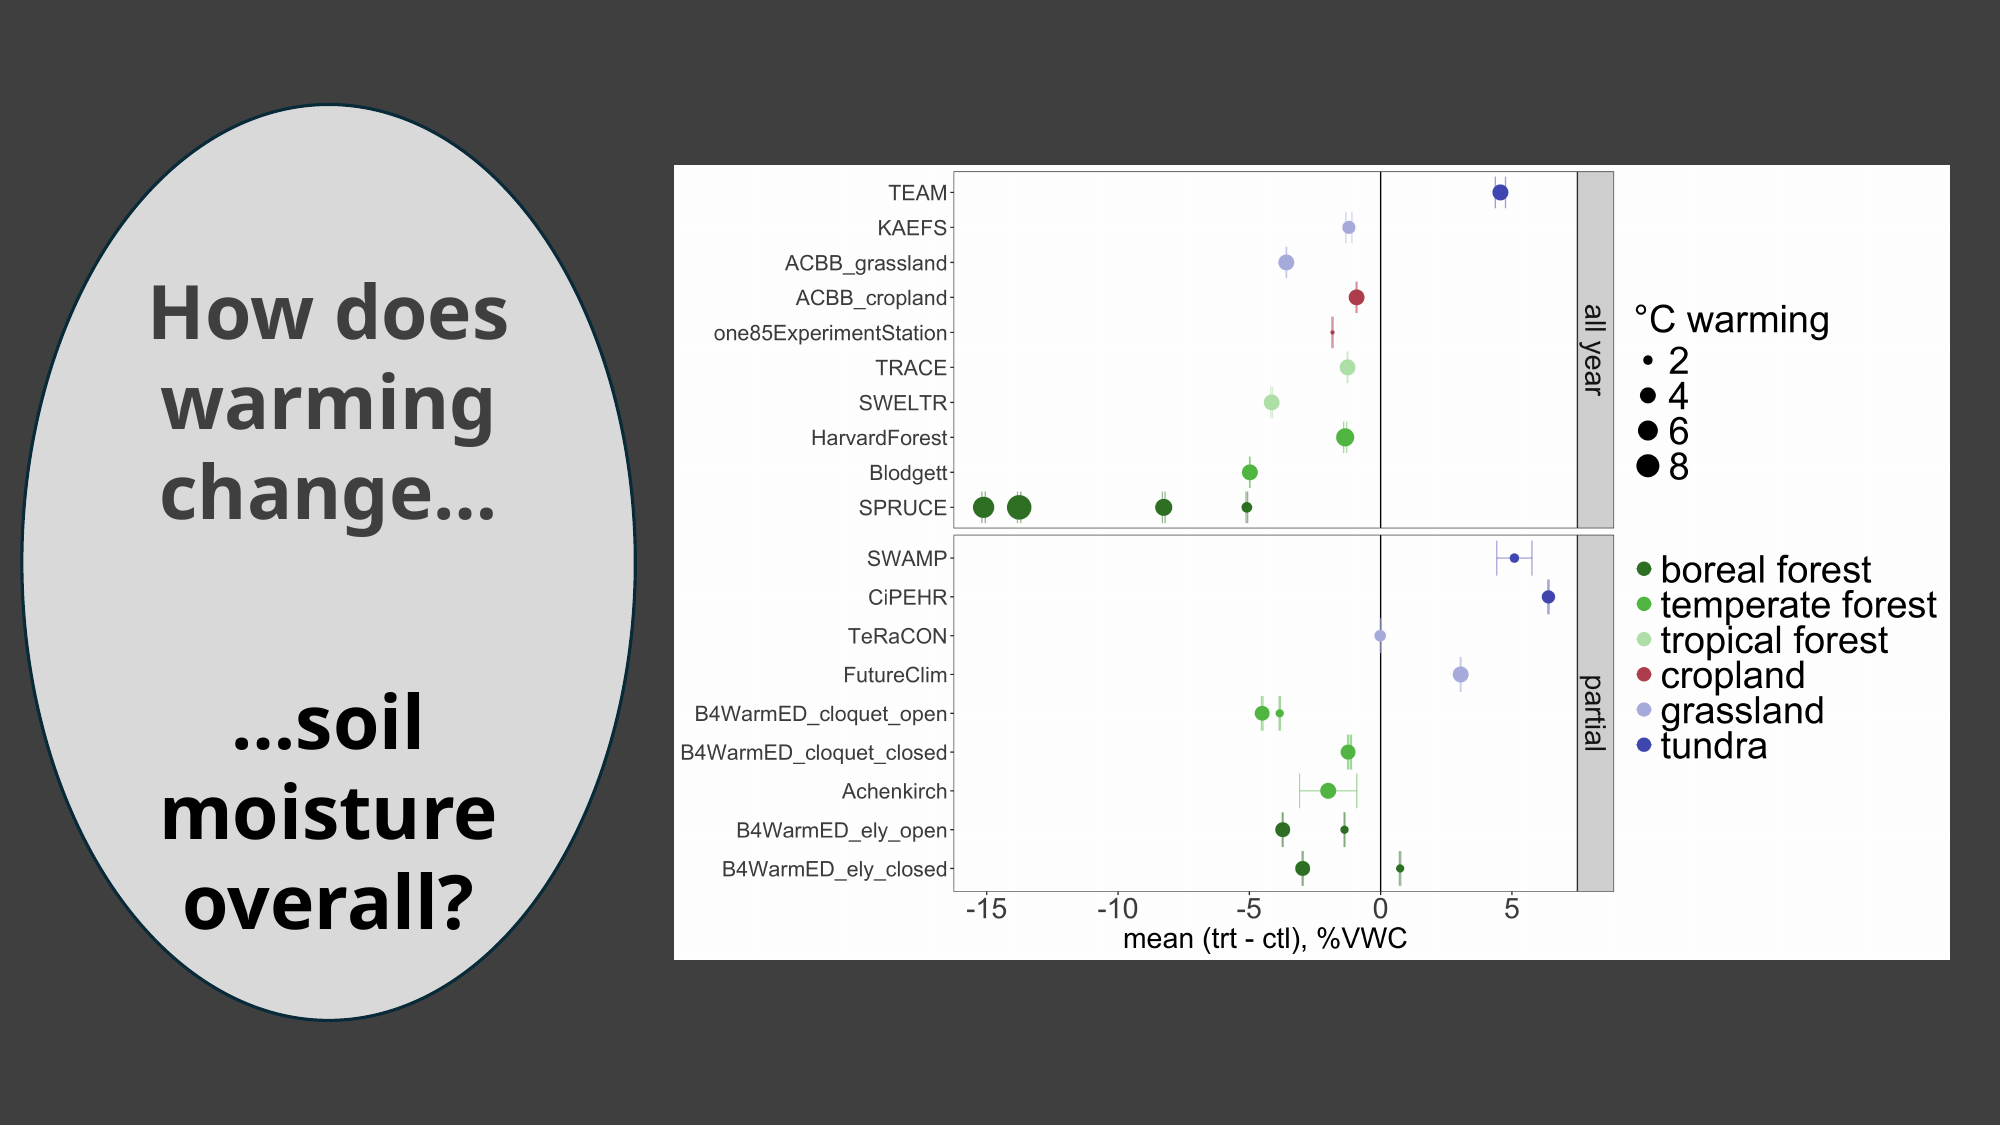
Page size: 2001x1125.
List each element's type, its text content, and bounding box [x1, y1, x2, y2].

text_box [20, 102, 637, 875]
text_box How does warming change… …soil moisture overall? [102, 257, 556, 952]
picture [674, 165, 1951, 960]
text_box [165, 952, 493, 1022]
